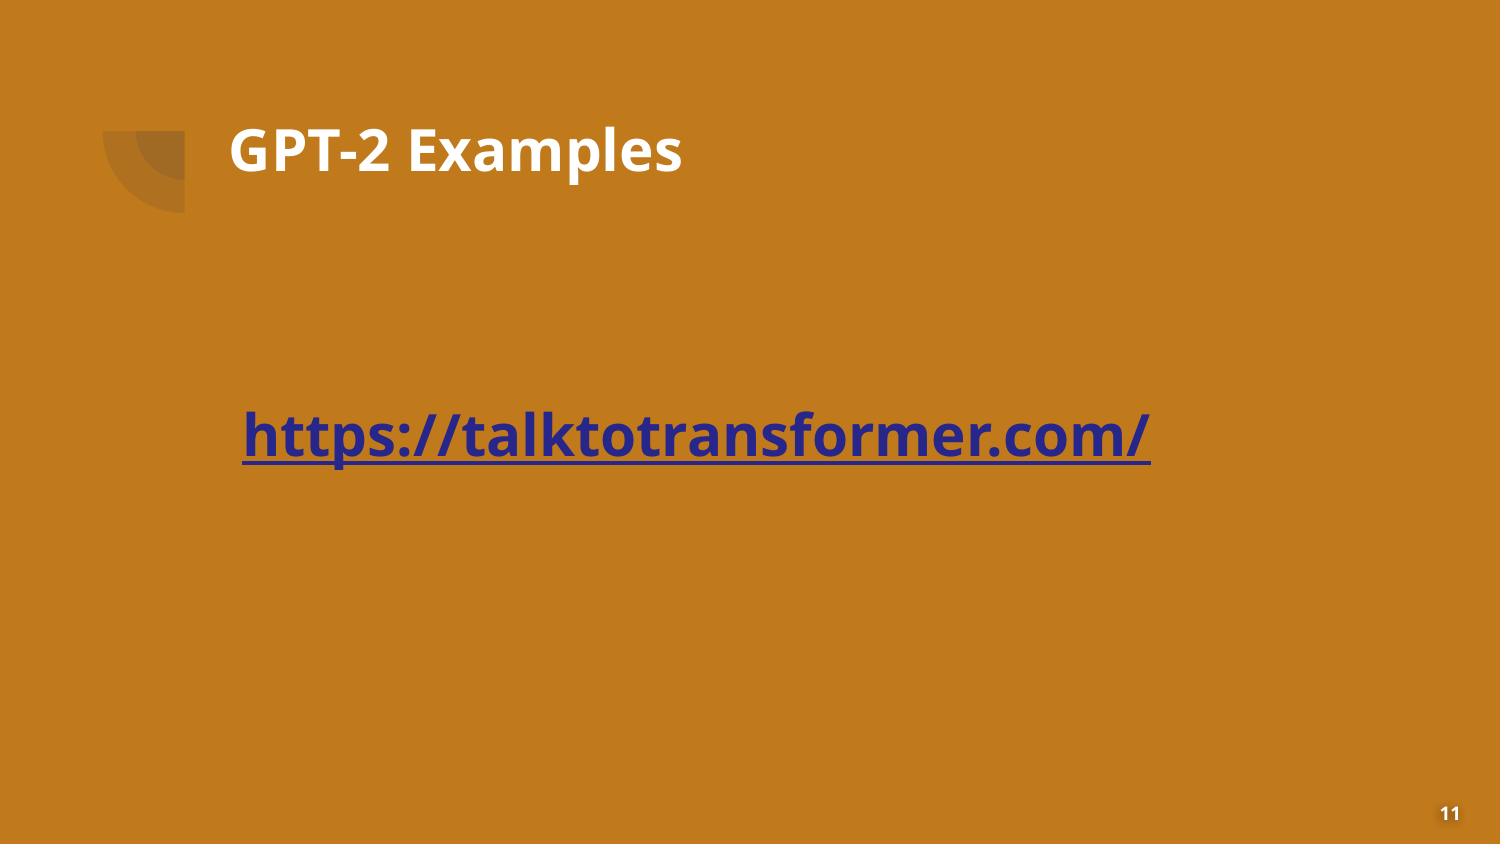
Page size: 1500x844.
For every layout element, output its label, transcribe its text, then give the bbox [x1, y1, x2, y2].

title GPT-2 Examples [213, 98, 1434, 263]
slide_number ‹#› [1371, 777, 1476, 844]
text_box https://talktotransformer.com/ [227, 382, 1273, 461]
